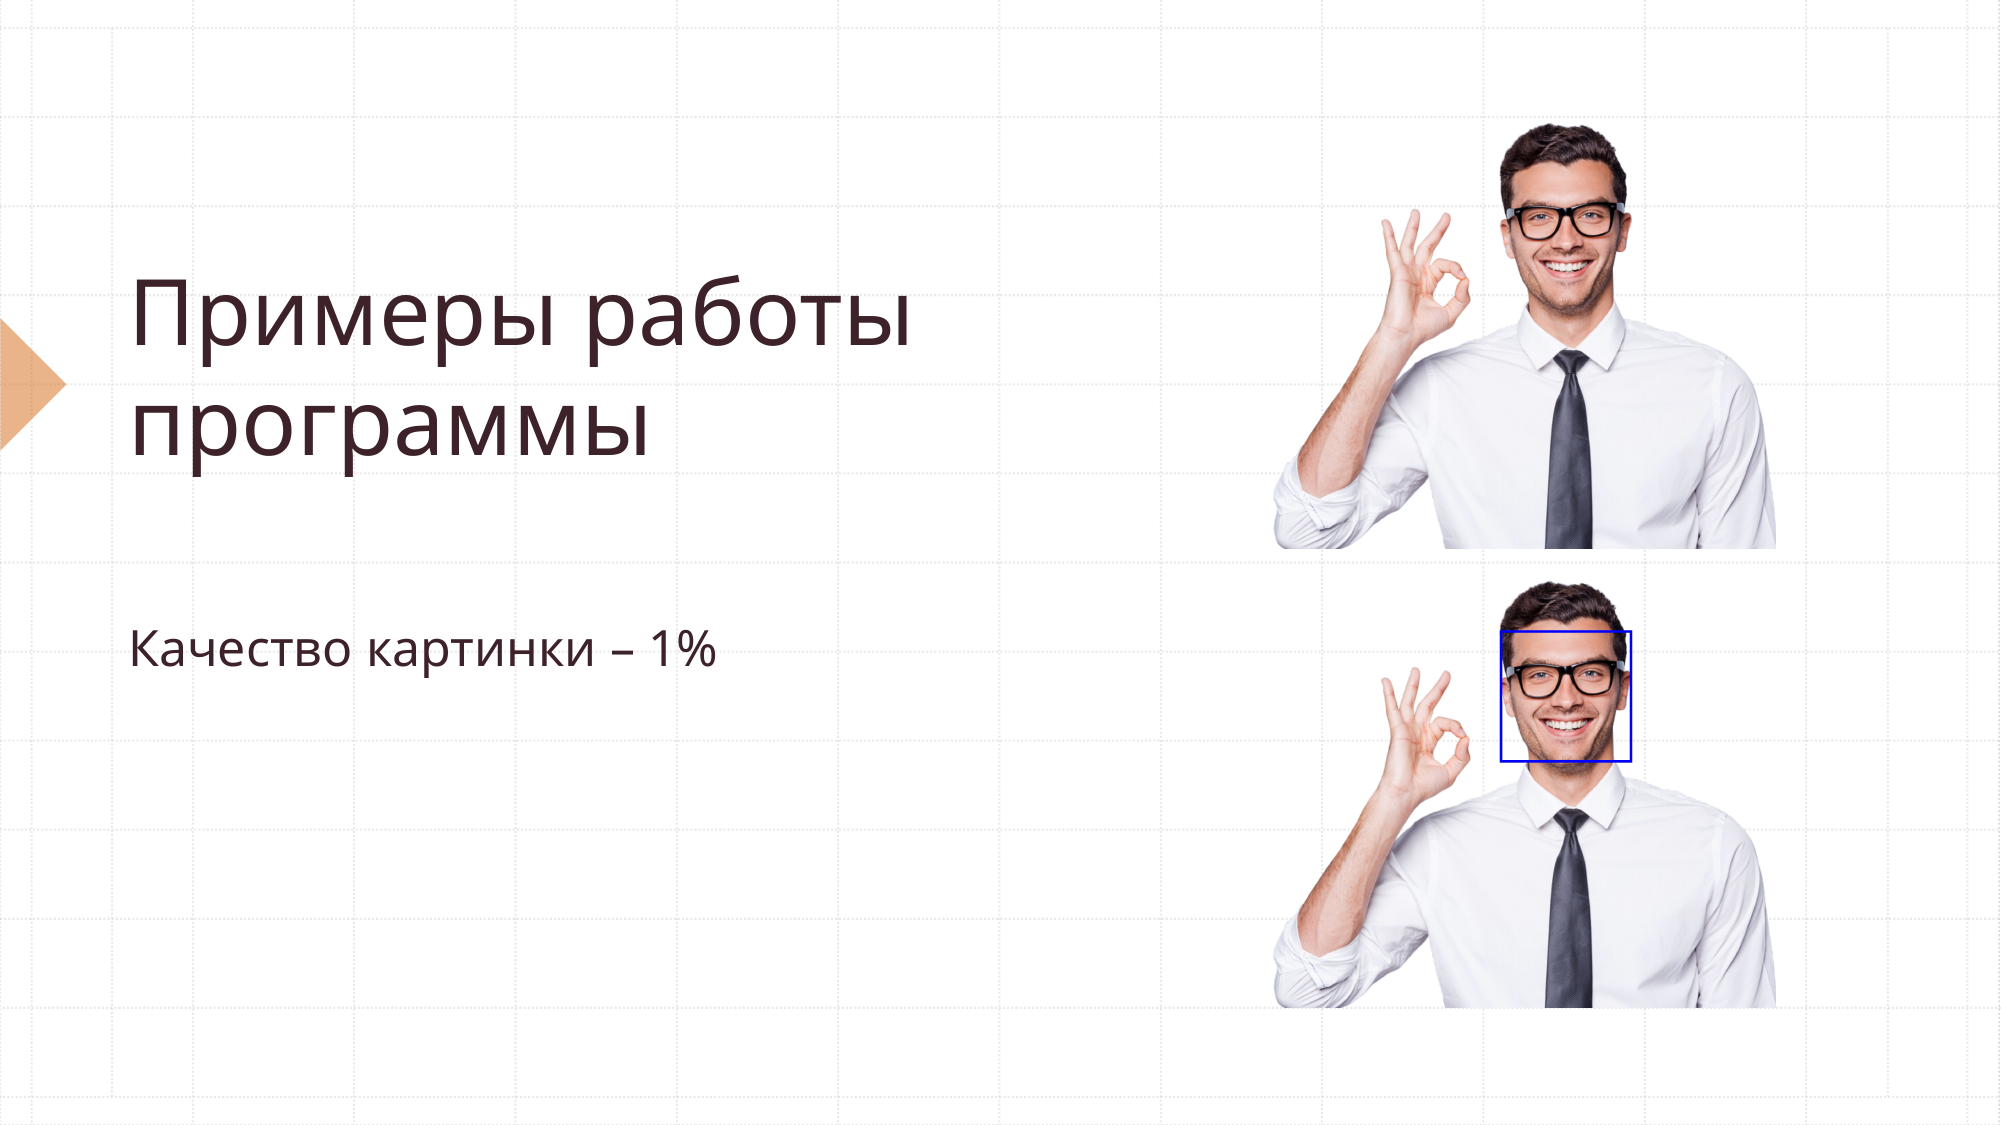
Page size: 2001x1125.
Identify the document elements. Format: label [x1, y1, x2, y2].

picture [1273, 117, 1776, 549]
list [1273, 575, 1776, 1008]
text_box [0, 0, 2000, 1125]
